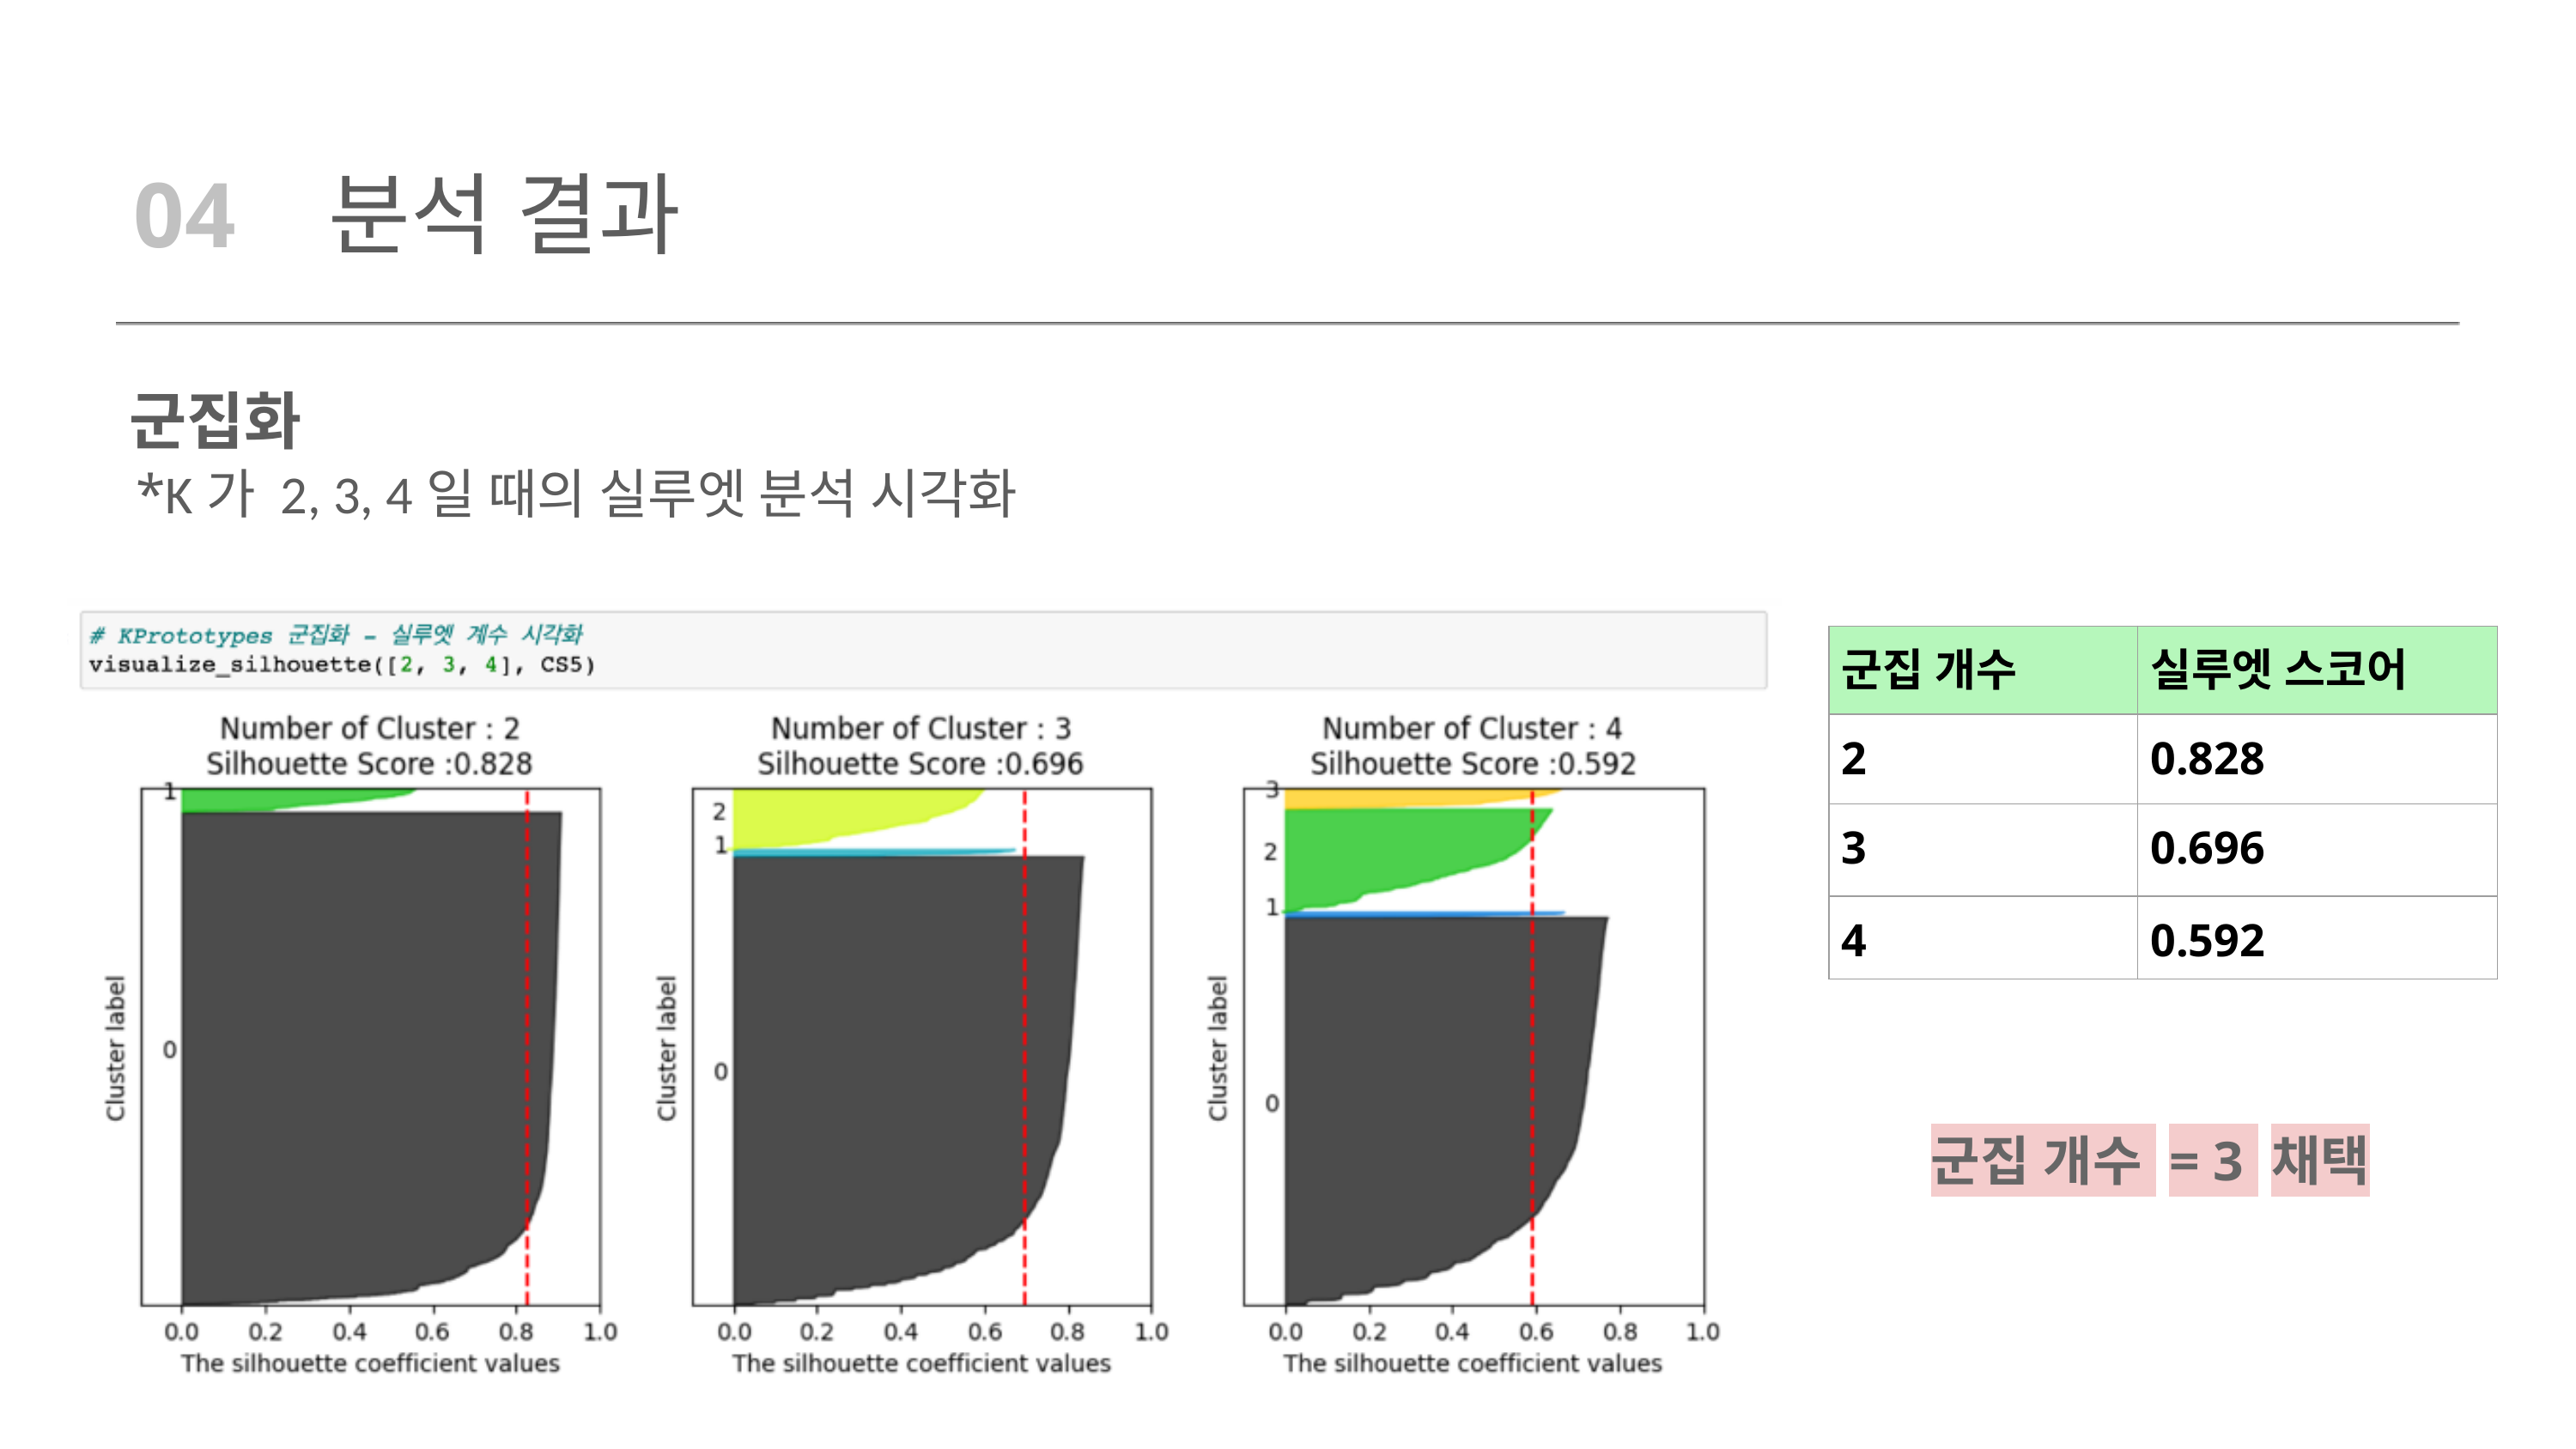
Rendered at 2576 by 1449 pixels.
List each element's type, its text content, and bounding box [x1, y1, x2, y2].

table_header 실루엣 스코어 [2138, 627, 2497, 713]
text_box 04 [120, 152, 359, 273]
text_box *K가 2, 3, 4일 때의 실루엣 분석 시각화 [108, 437, 1181, 537]
text_box 군집 개수 = 3 채택 [1917, 1113, 2475, 1204]
text_box 군집화 [116, 357, 2130, 470]
table_cell 0.696 [2138, 804, 2497, 895]
table_cell 2 [1830, 715, 2137, 803]
picture [66, 597, 1783, 1405]
picture [116, 322, 2460, 325]
table_cell 0.828 [2138, 715, 2497, 803]
table_cell 4 [1830, 897, 2137, 979]
table_header 군집 개수 [1830, 627, 2137, 713]
table_cell 3 [1830, 804, 2137, 895]
table_cell 0.592 [2138, 897, 2497, 979]
text_box 분석 결과 [359, 152, 1855, 273]
